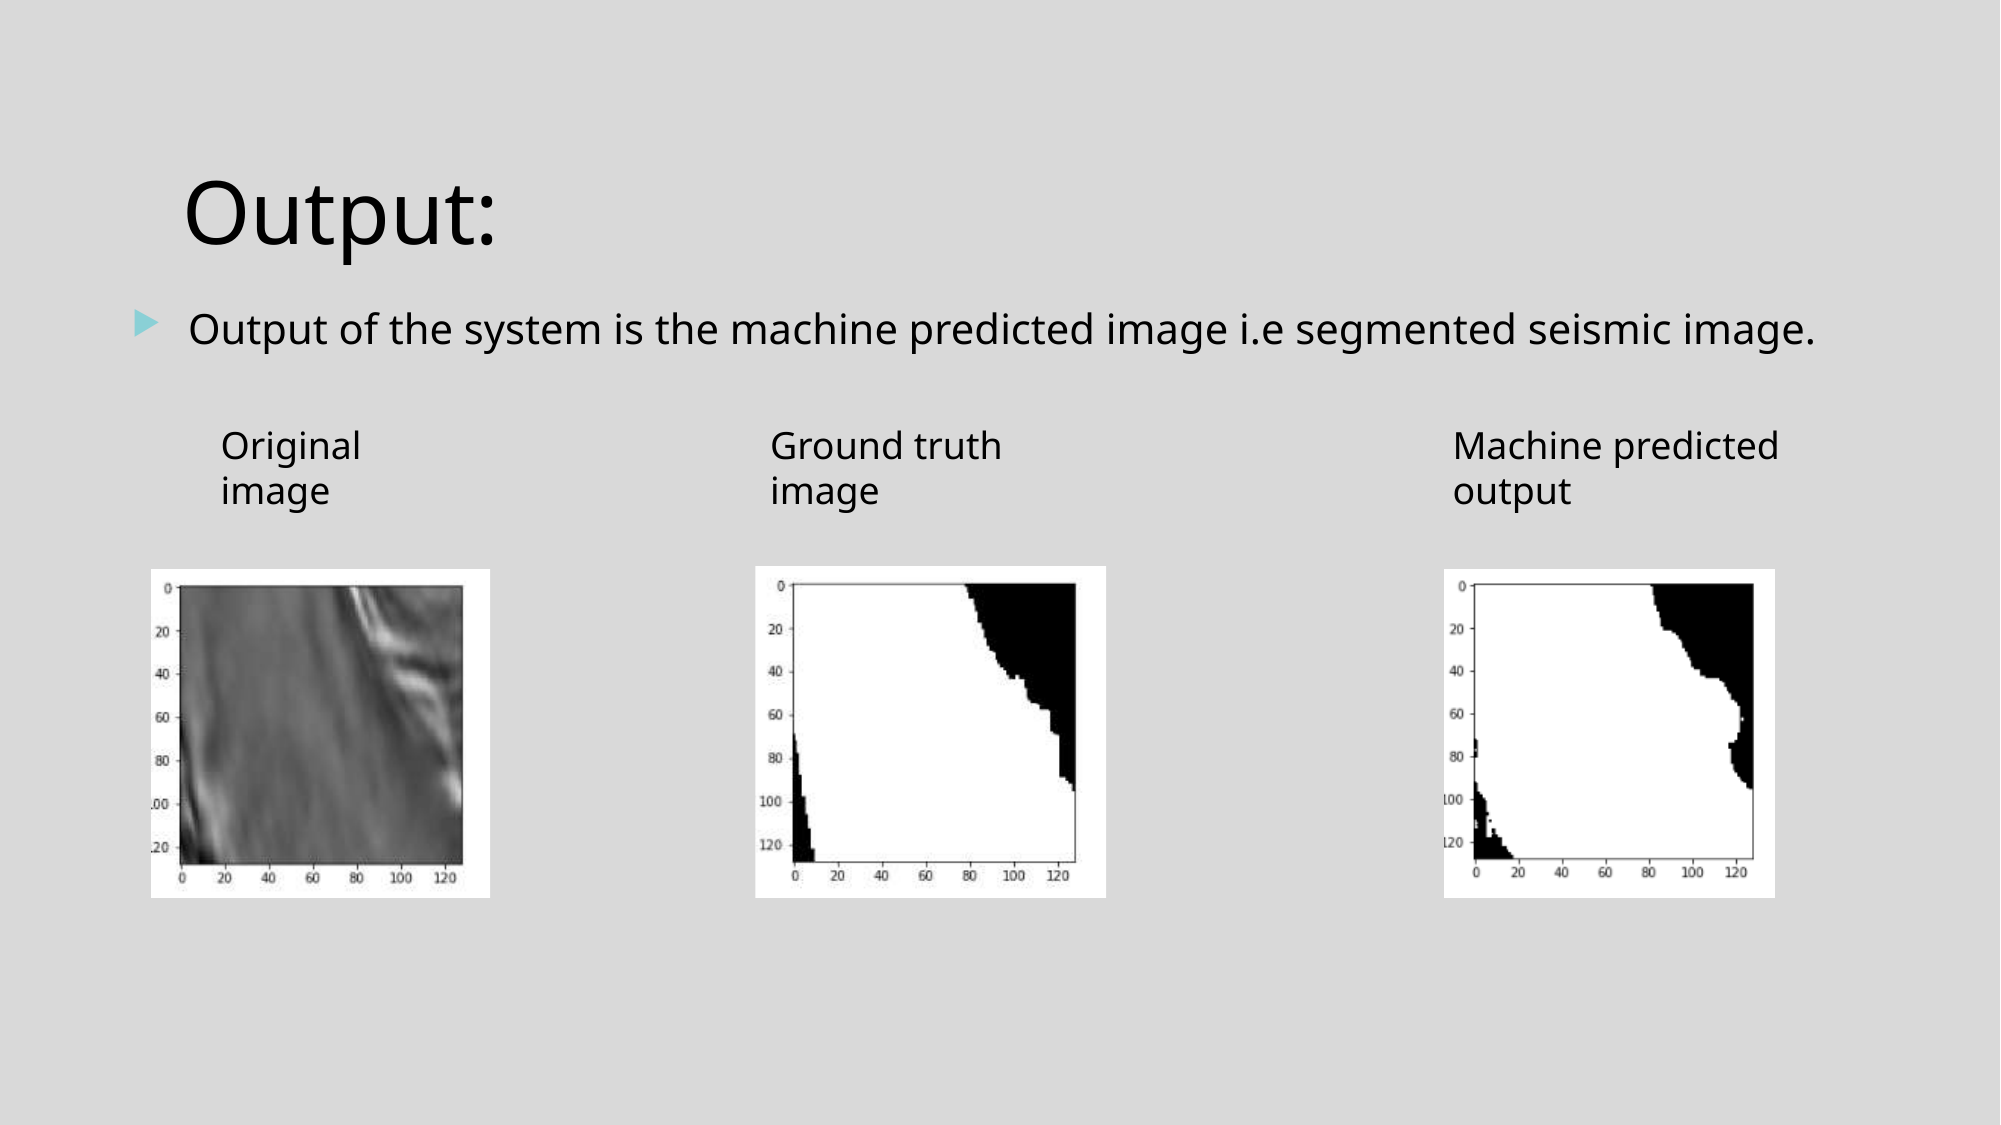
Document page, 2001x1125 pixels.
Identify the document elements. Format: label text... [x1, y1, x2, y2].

text_box Machine predicted output [1437, 414, 1805, 520]
text_box Original image [205, 414, 436, 520]
picture [1444, 568, 1775, 898]
list Output of the system is the machine predicted image i.e segmented seismic image. [116, 294, 1928, 898]
title Output: [167, 149, 1711, 305]
text_box Ground truth image [755, 414, 1024, 520]
picture [150, 568, 491, 898]
picture [754, 565, 1107, 898]
